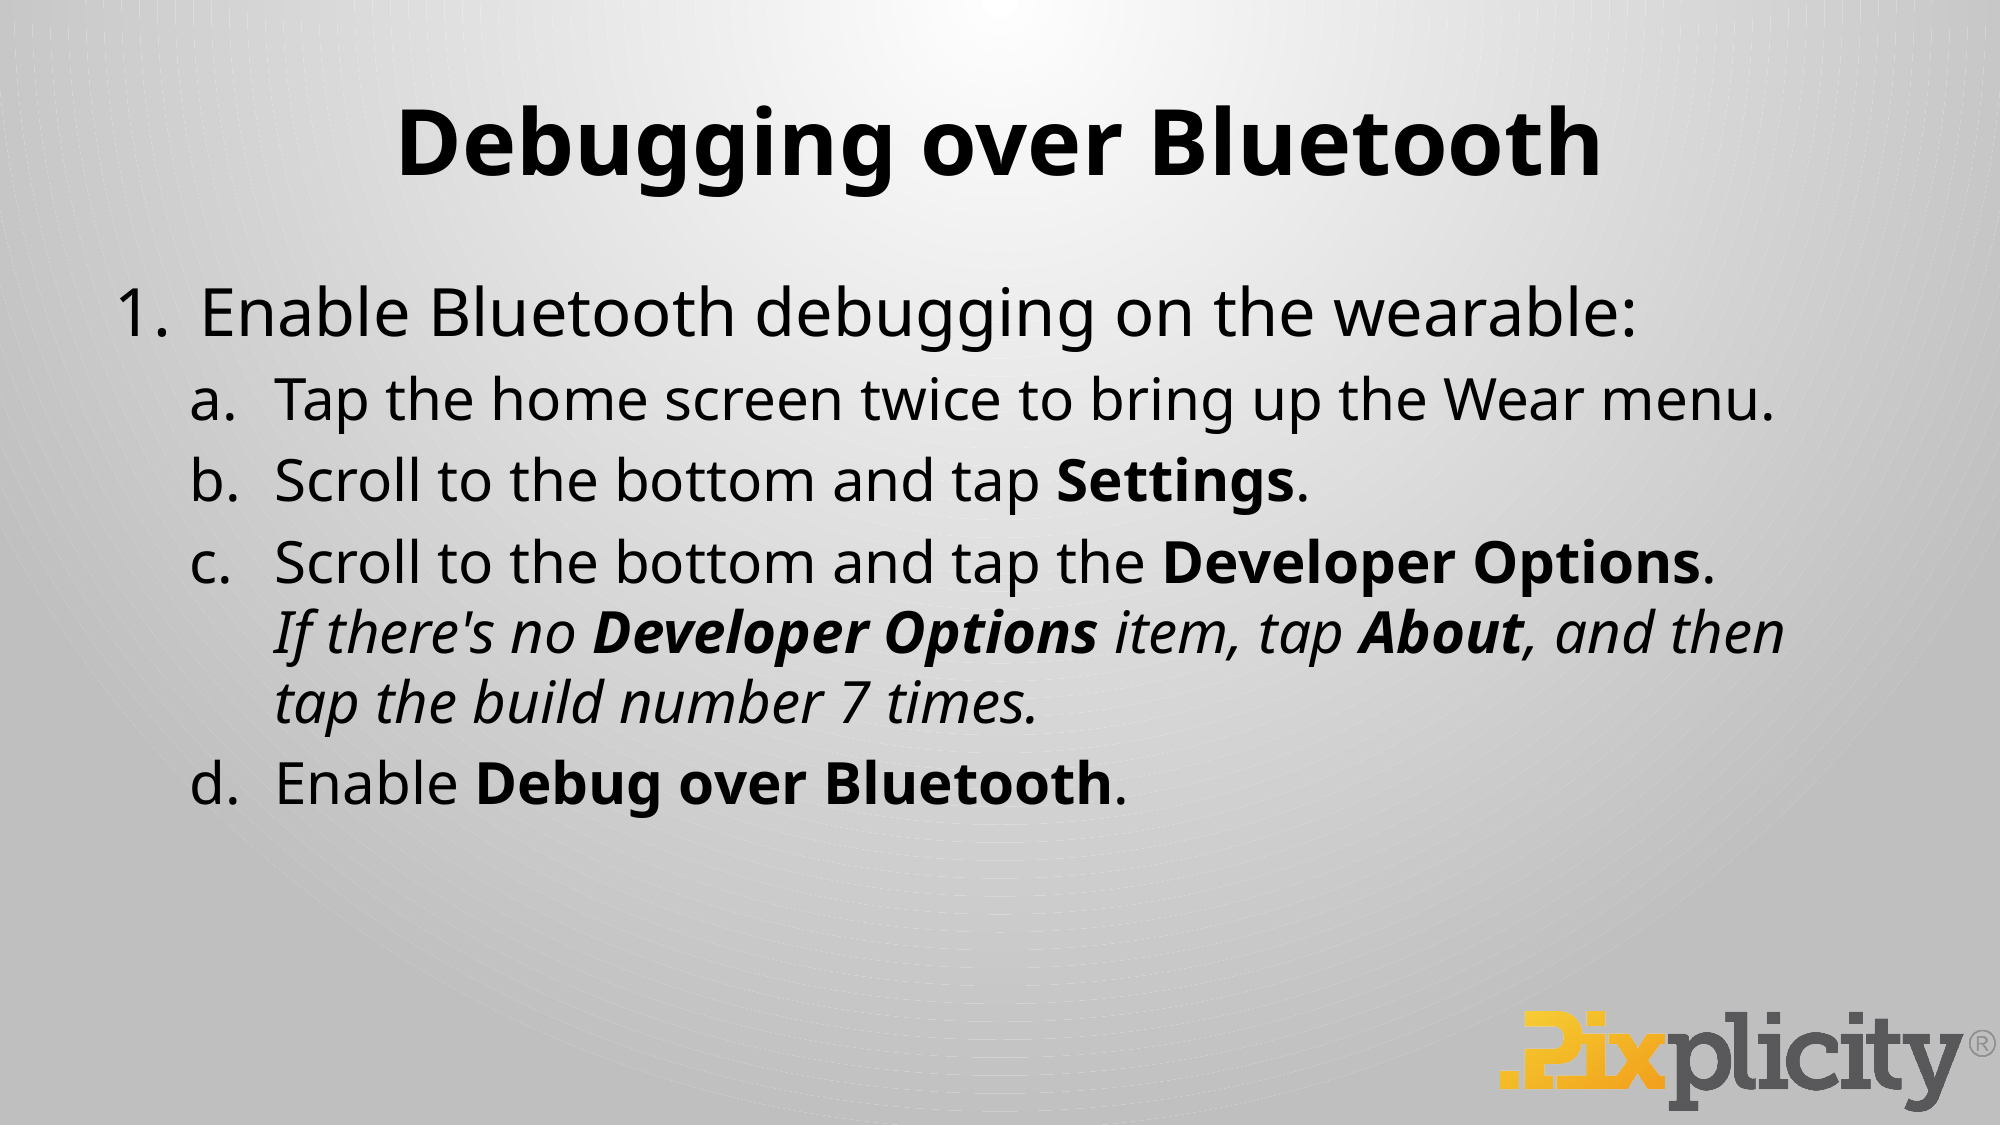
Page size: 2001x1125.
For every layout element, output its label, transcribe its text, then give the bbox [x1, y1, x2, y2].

picture [1500, 1011, 1996, 1112]
title Debugging over Bluetooth [99, 45, 1900, 233]
list Enable Bluetooth debugging on the wearable: Tap the home screen twice to bring up the Wear menu. Scroll to the bottom and tap Settings. Scroll to the bottom and tap the Developer Options. If there's no Developer Options item, tap About, and then tap the build number 7 times. Enable Debug over Bluetooth. [99, 262, 1900, 1005]
